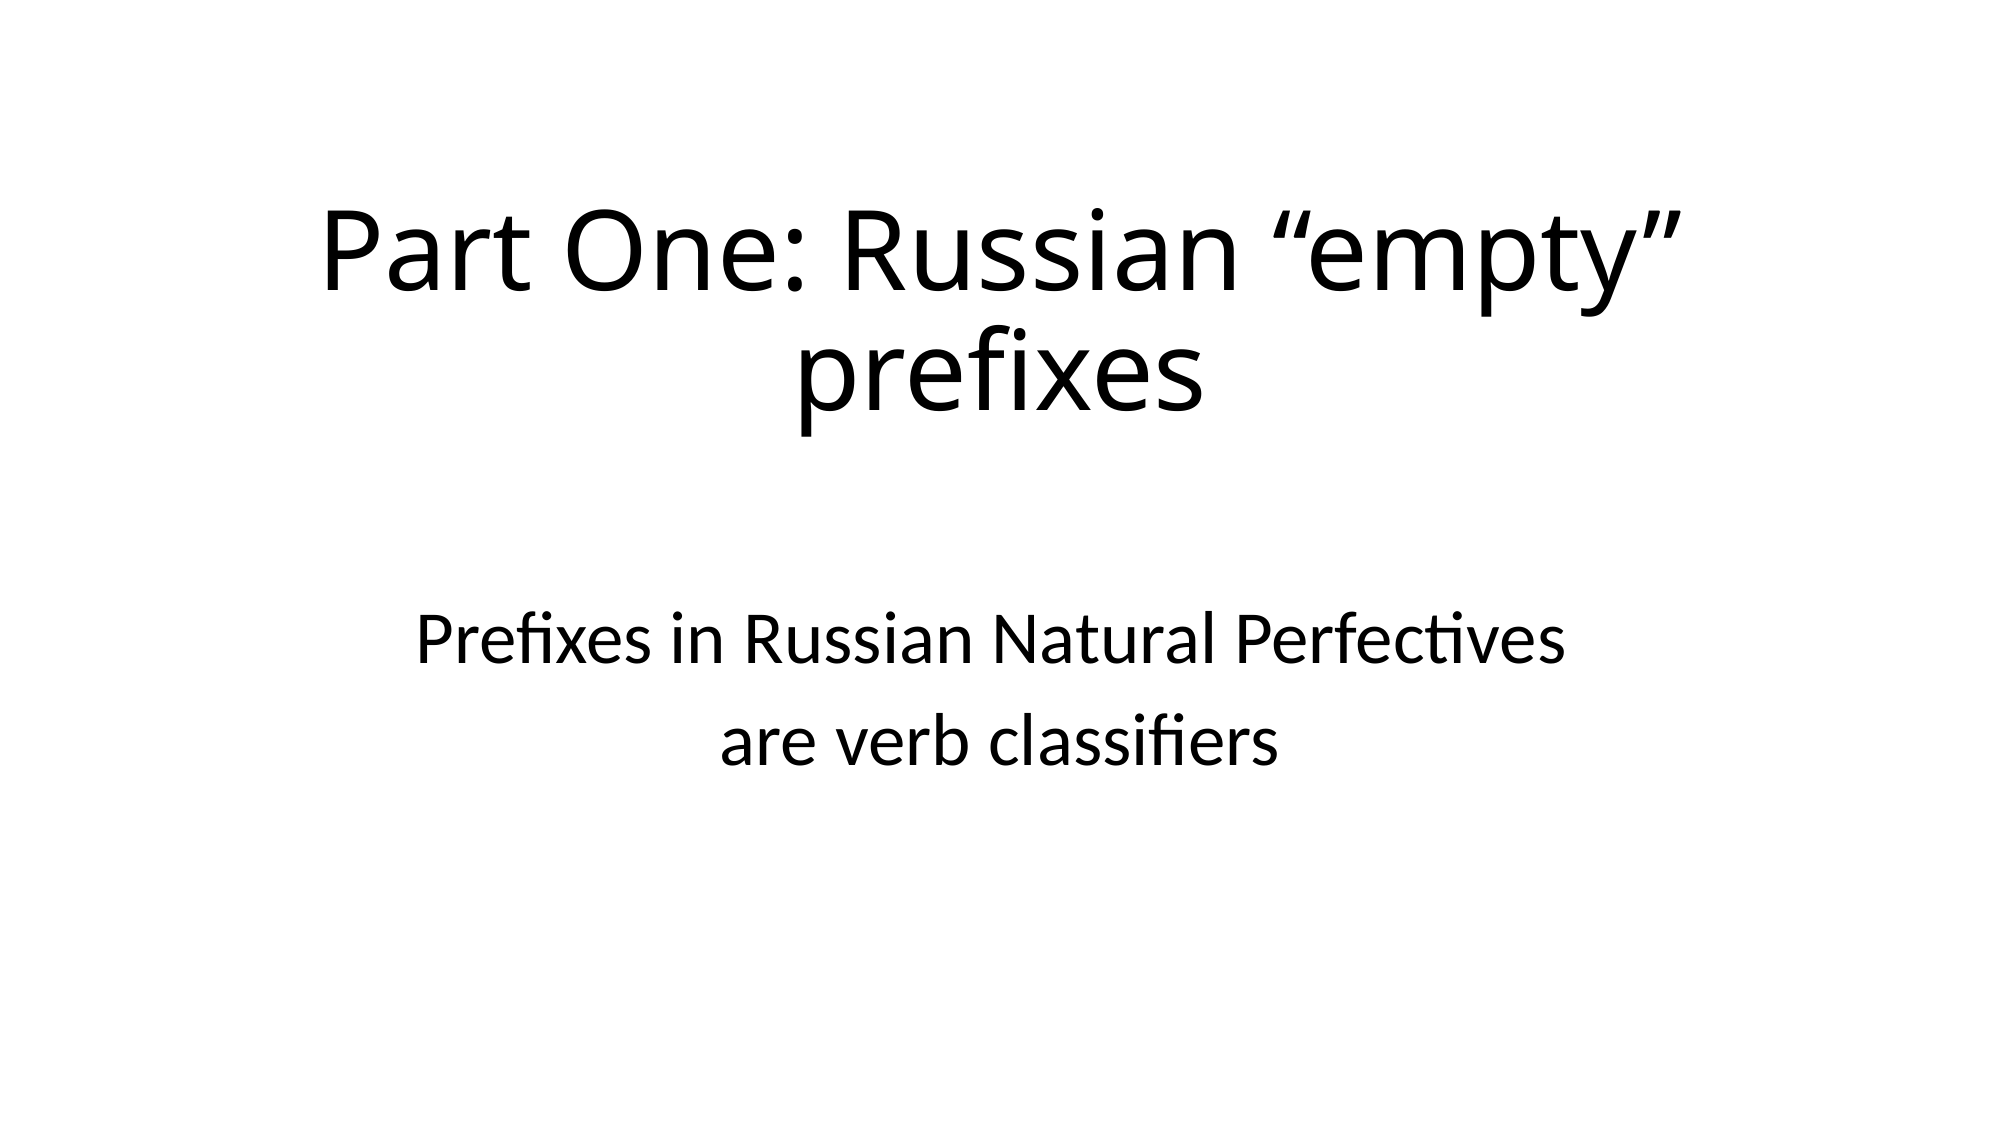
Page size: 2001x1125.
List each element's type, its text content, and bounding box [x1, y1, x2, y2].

title Part One: Russian “empty” prefixes [249, 184, 1750, 576]
subtitle Prefixes in Russian Natural Perfectives are verb classifiers [249, 590, 1750, 863]
